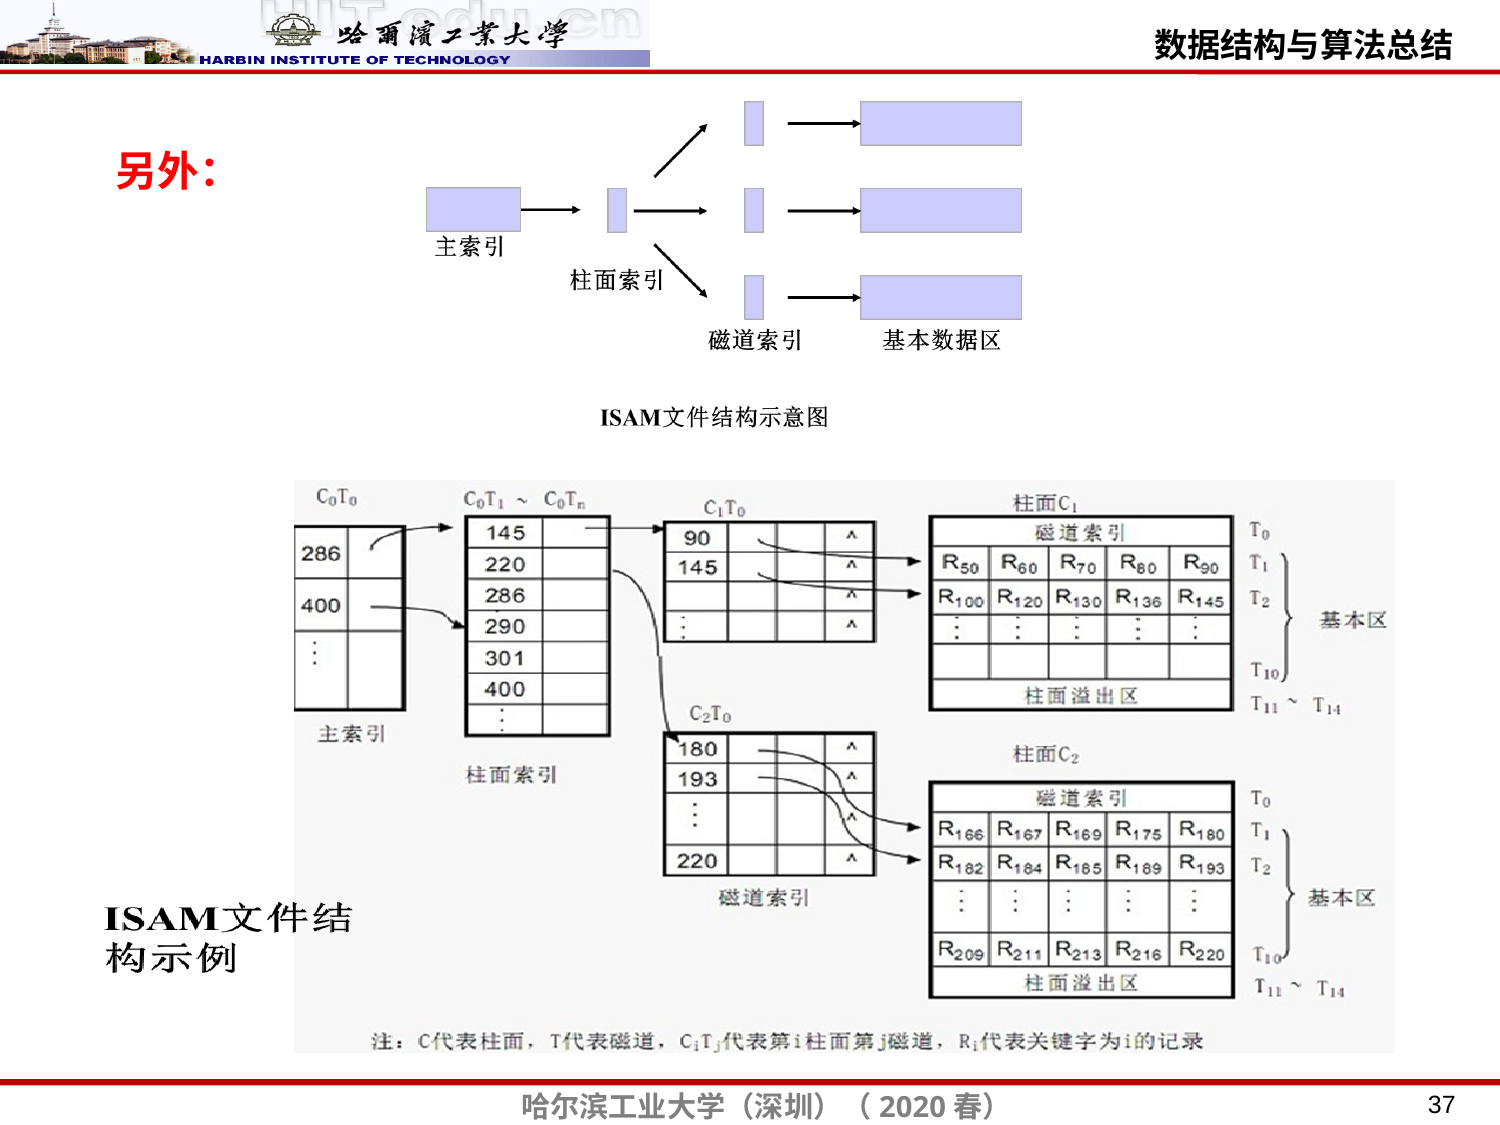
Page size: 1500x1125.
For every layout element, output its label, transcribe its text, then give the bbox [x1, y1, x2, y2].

picture [0, 0, 650, 67]
text_box 另外： [101, 137, 257, 202]
picture [418, 101, 1022, 446]
picture [76, 480, 1395, 1054]
